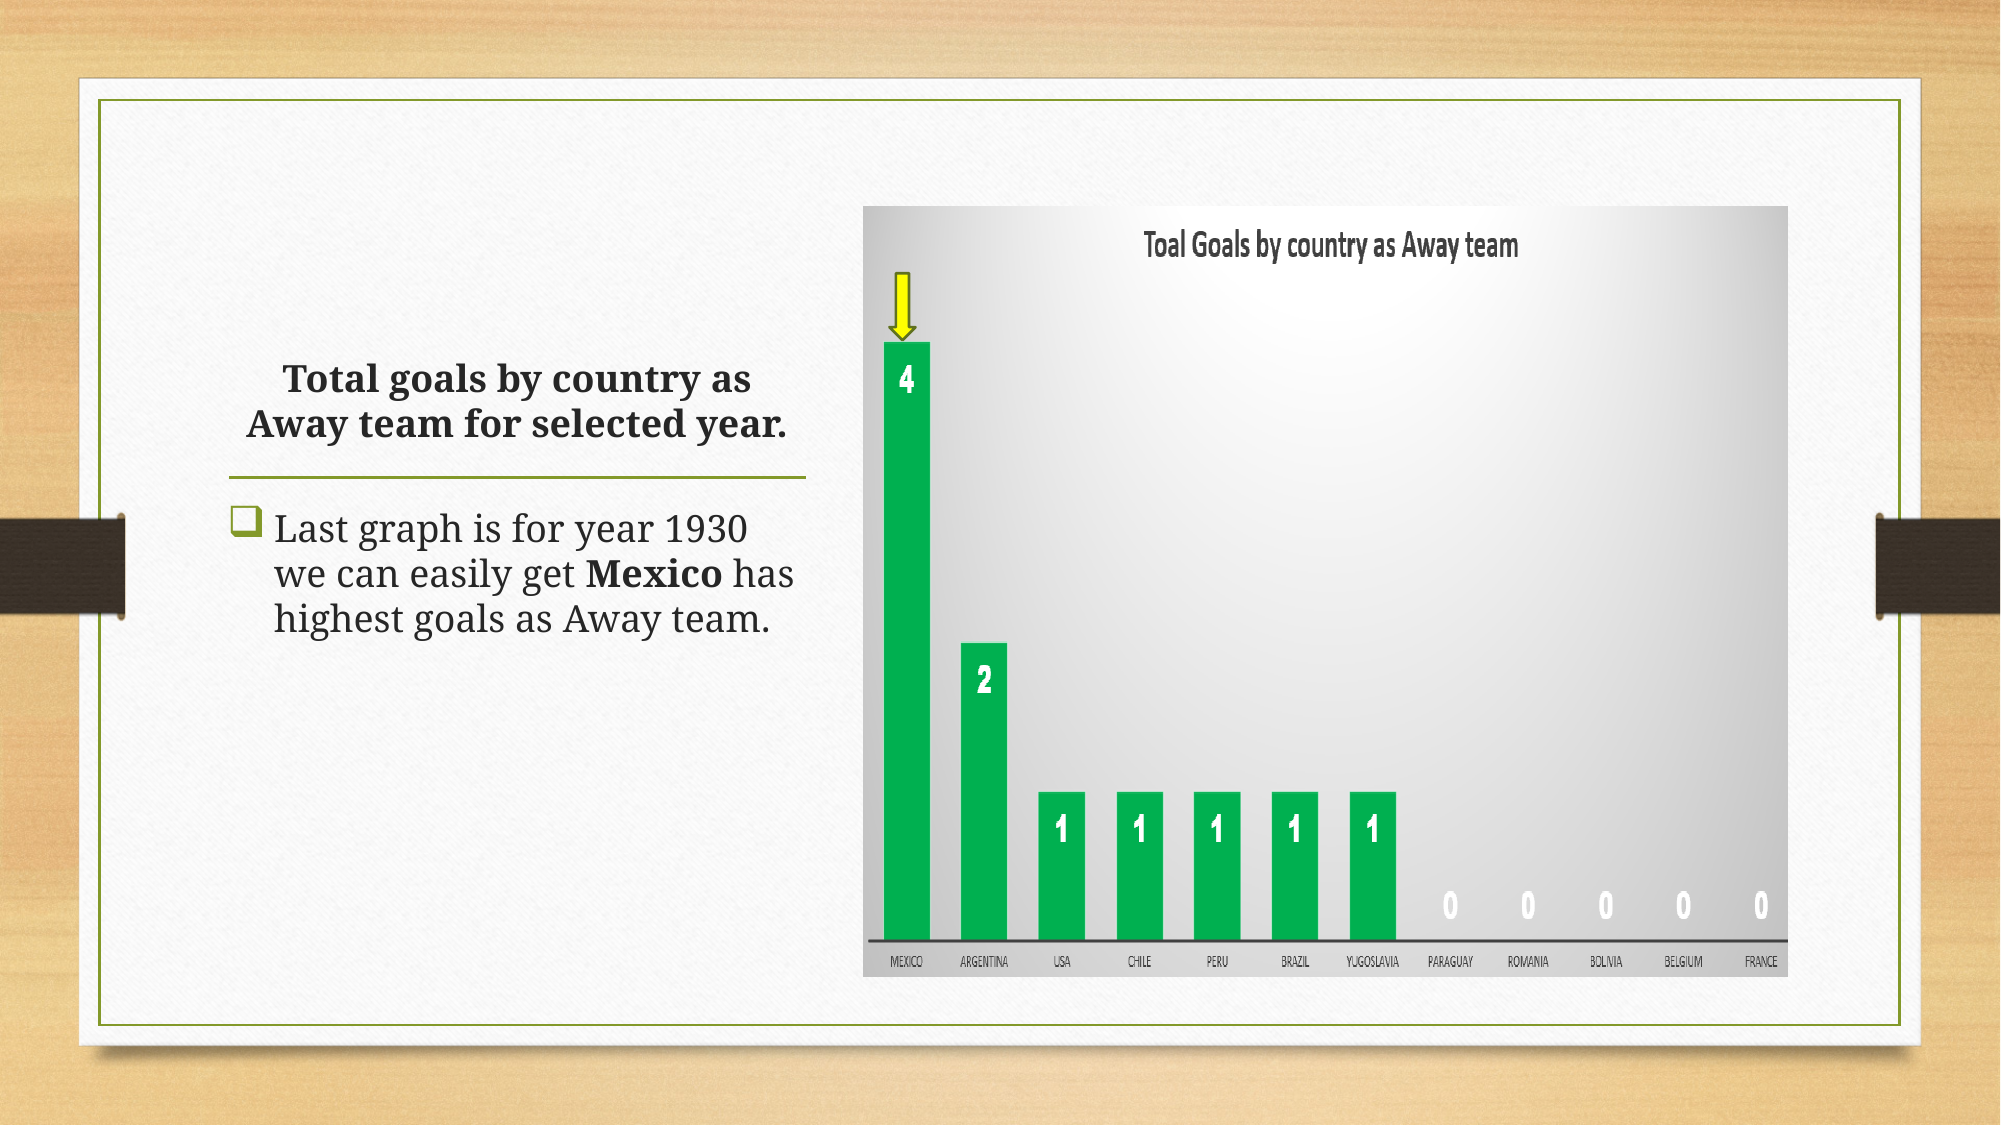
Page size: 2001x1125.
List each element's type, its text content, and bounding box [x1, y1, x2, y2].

picture [0, 0, 2001, 1125]
title Total goals by country as Away team for selected year. [212, 227, 823, 453]
chart [863, 160, 1812, 990]
list Last graph is for year 1930 we can easily get Mexico has highest goals as Away team. [212, 497, 823, 1005]
